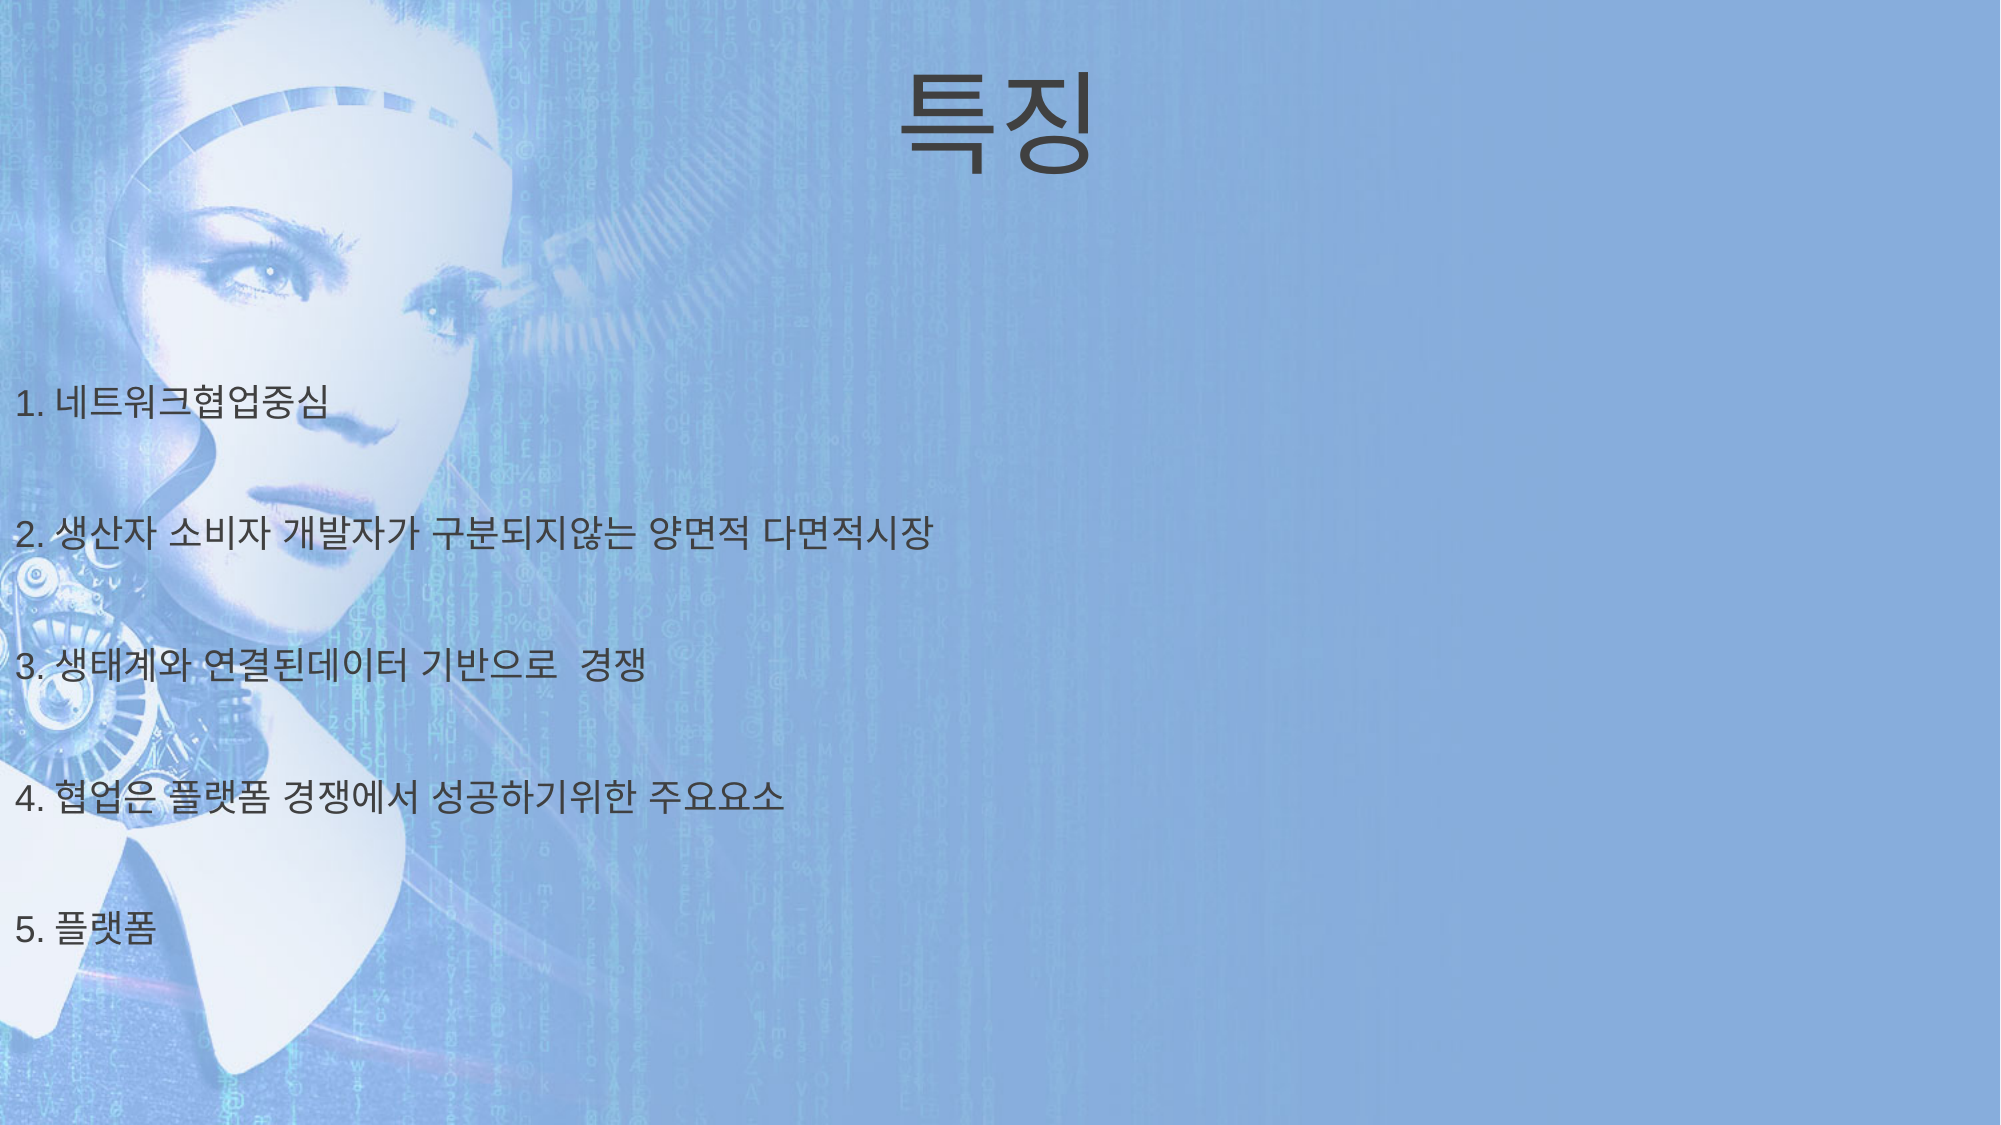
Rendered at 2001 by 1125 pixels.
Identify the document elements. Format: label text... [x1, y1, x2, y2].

list 특징 [0, 55, 2000, 186]
list 1.네트워크협업중심 2.생산자 소비자 개발자가 구분되지않는 양면적 다면적시장 3.생태계와 연결된데이터 기반으로 경쟁 4.협업은 플랫폼 경쟁에서 성공하기위한 주요요소 5.플랫폼 [0, 204, 2000, 1125]
picture [0, 0, 2001, 1125]
